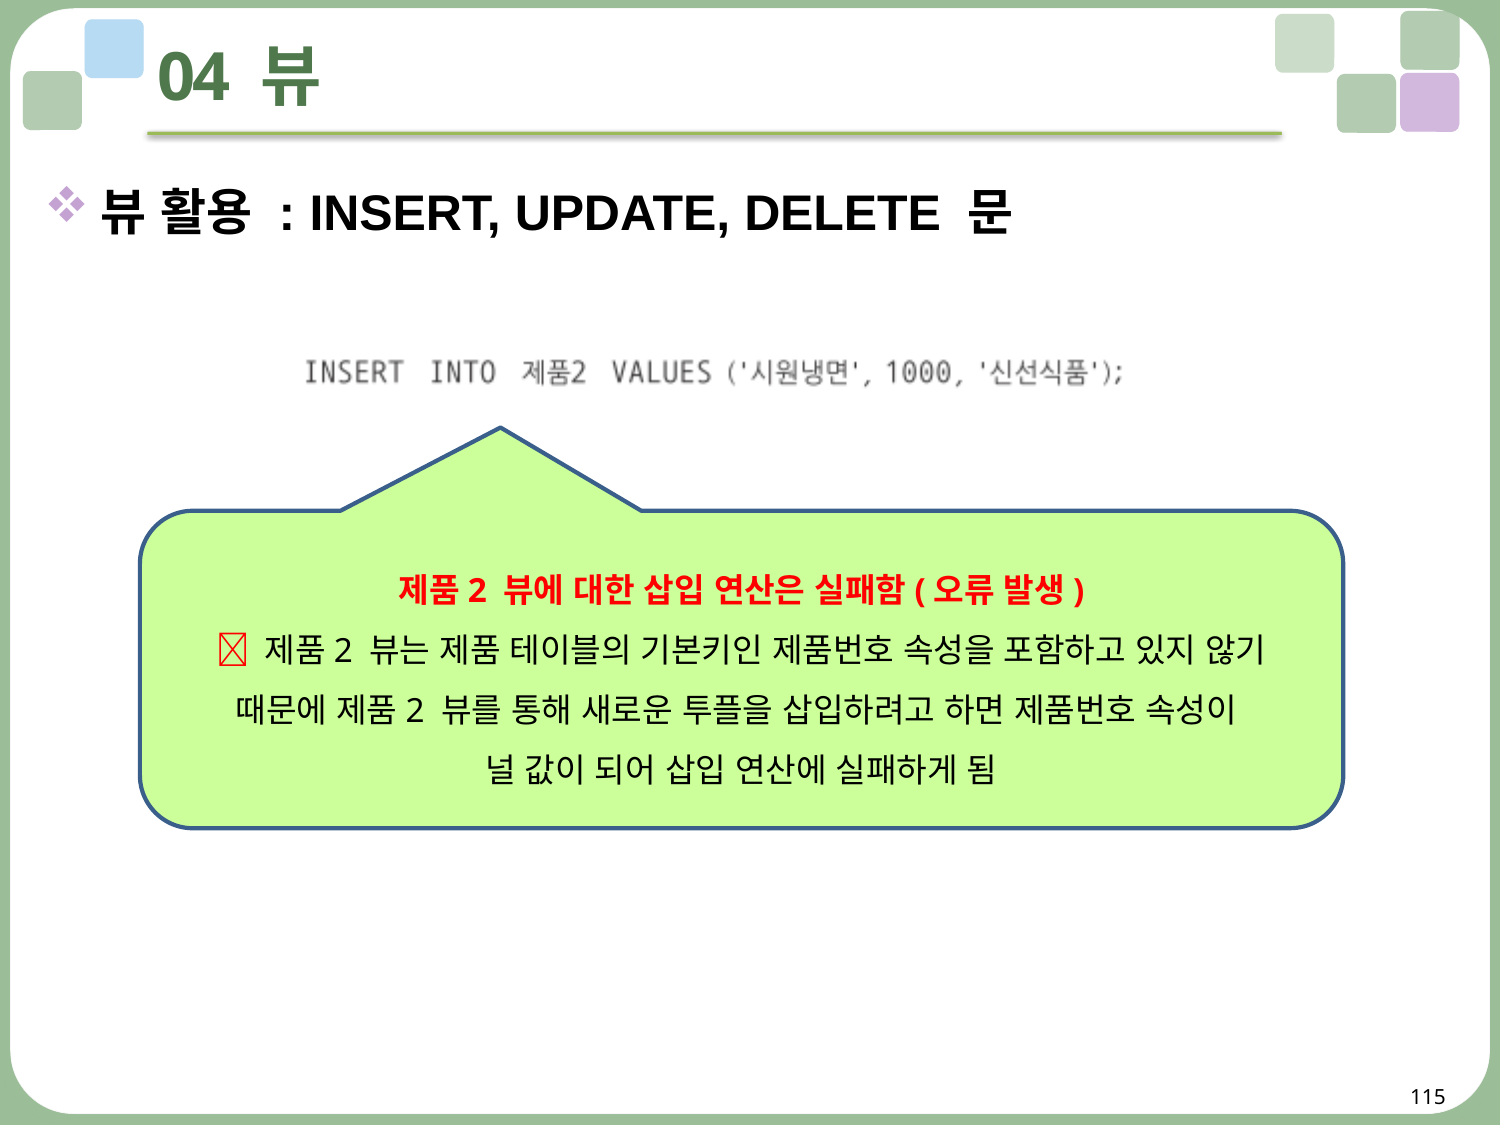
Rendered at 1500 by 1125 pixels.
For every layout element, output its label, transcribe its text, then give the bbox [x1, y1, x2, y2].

title 04 뷰 [142, 25, 1459, 123]
list 뷰 활용 : INSERT, UPDATE, DELETE 문 [29, 172, 1459, 1083]
picture [0, 0, 1500, 1125]
text_box 제품2 뷰에 대한 삽입 연산은 실패함(오류 발생)  제품2 뷰는 제품 테이블의 기본키인 제품번호 속성을 포함하고 있지 않기 때문에 제품2 뷰를 통해 새로운 투플을 삽입하려고 하면 제품번호 속성이 널 값이 되어 삽입 연산에 실패하게 됨 [137, 430, 1346, 831]
